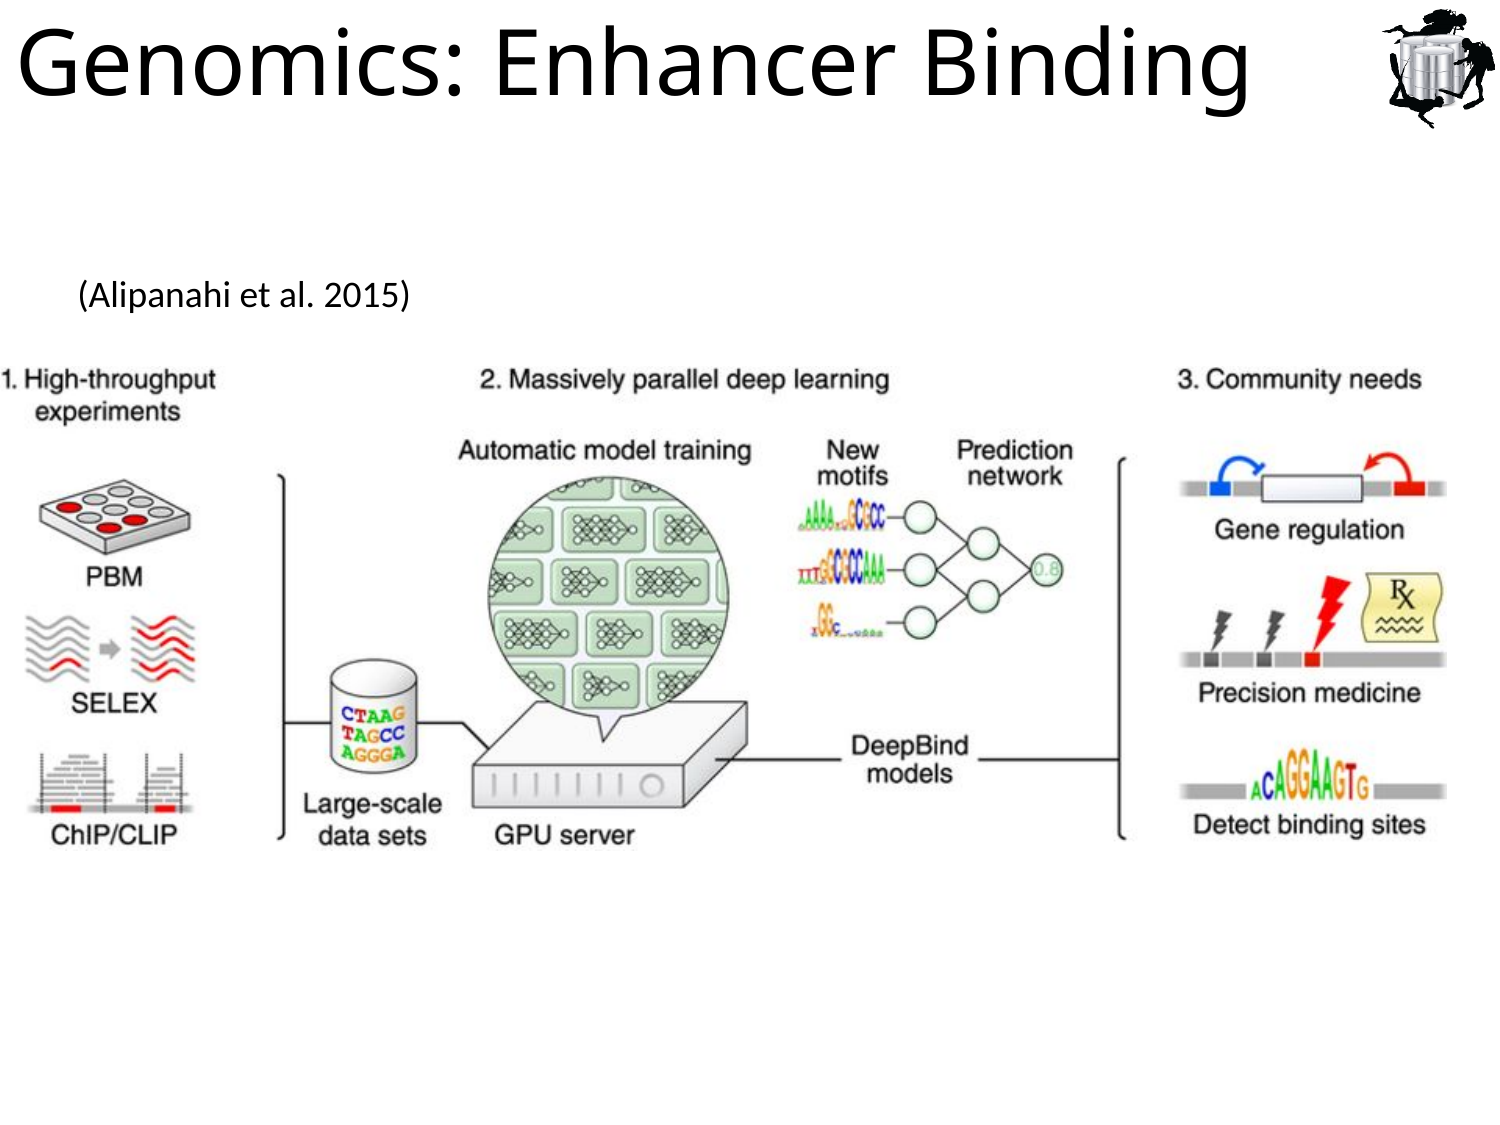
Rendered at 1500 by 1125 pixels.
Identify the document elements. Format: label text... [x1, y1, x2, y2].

picture [0, 366, 1447, 851]
picture [1377, 5, 1498, 131]
text_box (Alipanahi et al. 2015) [62, 262, 426, 323]
title Genomics: Enhancer Binding [0, 0, 1377, 131]
